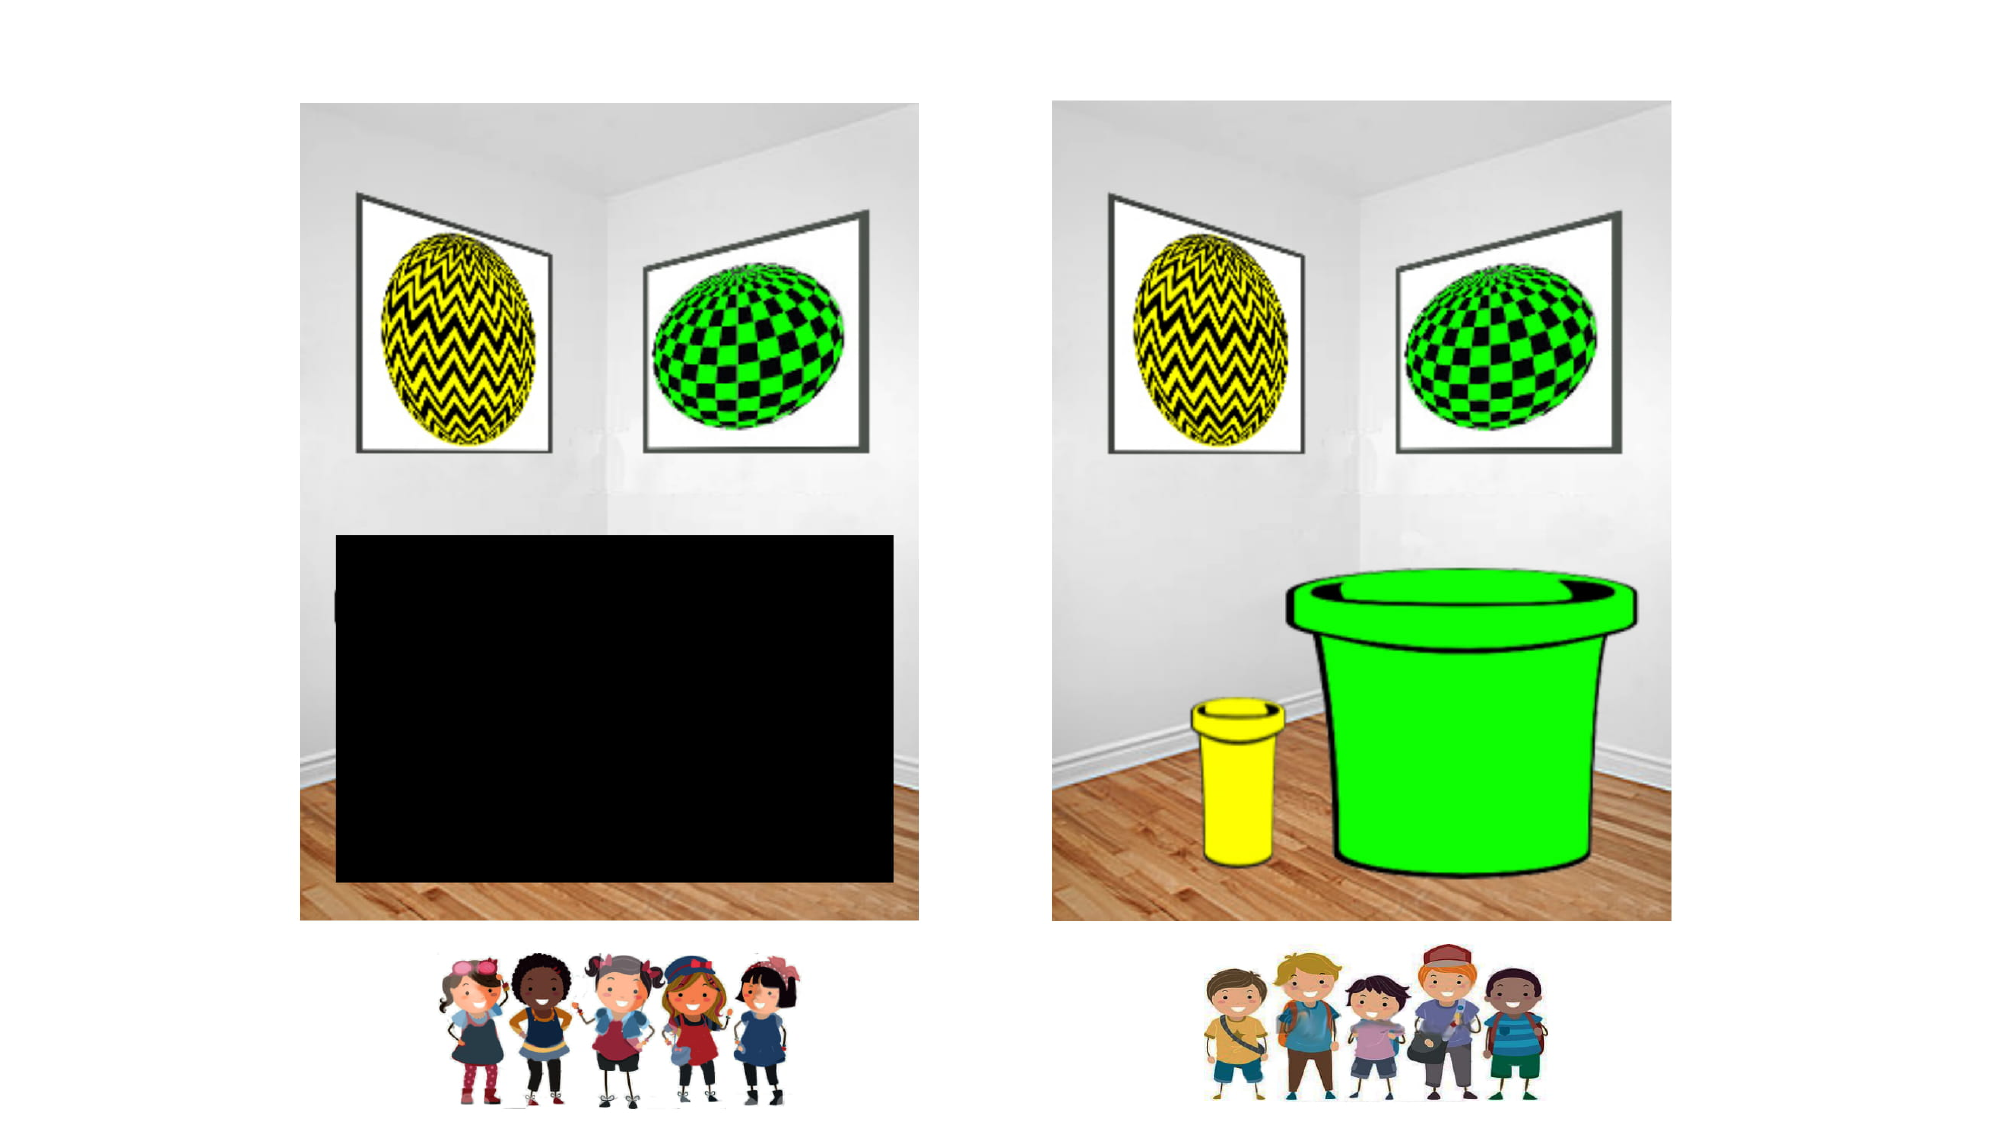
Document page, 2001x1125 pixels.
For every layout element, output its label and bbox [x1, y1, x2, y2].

picture [154, 0, 1827, 1115]
